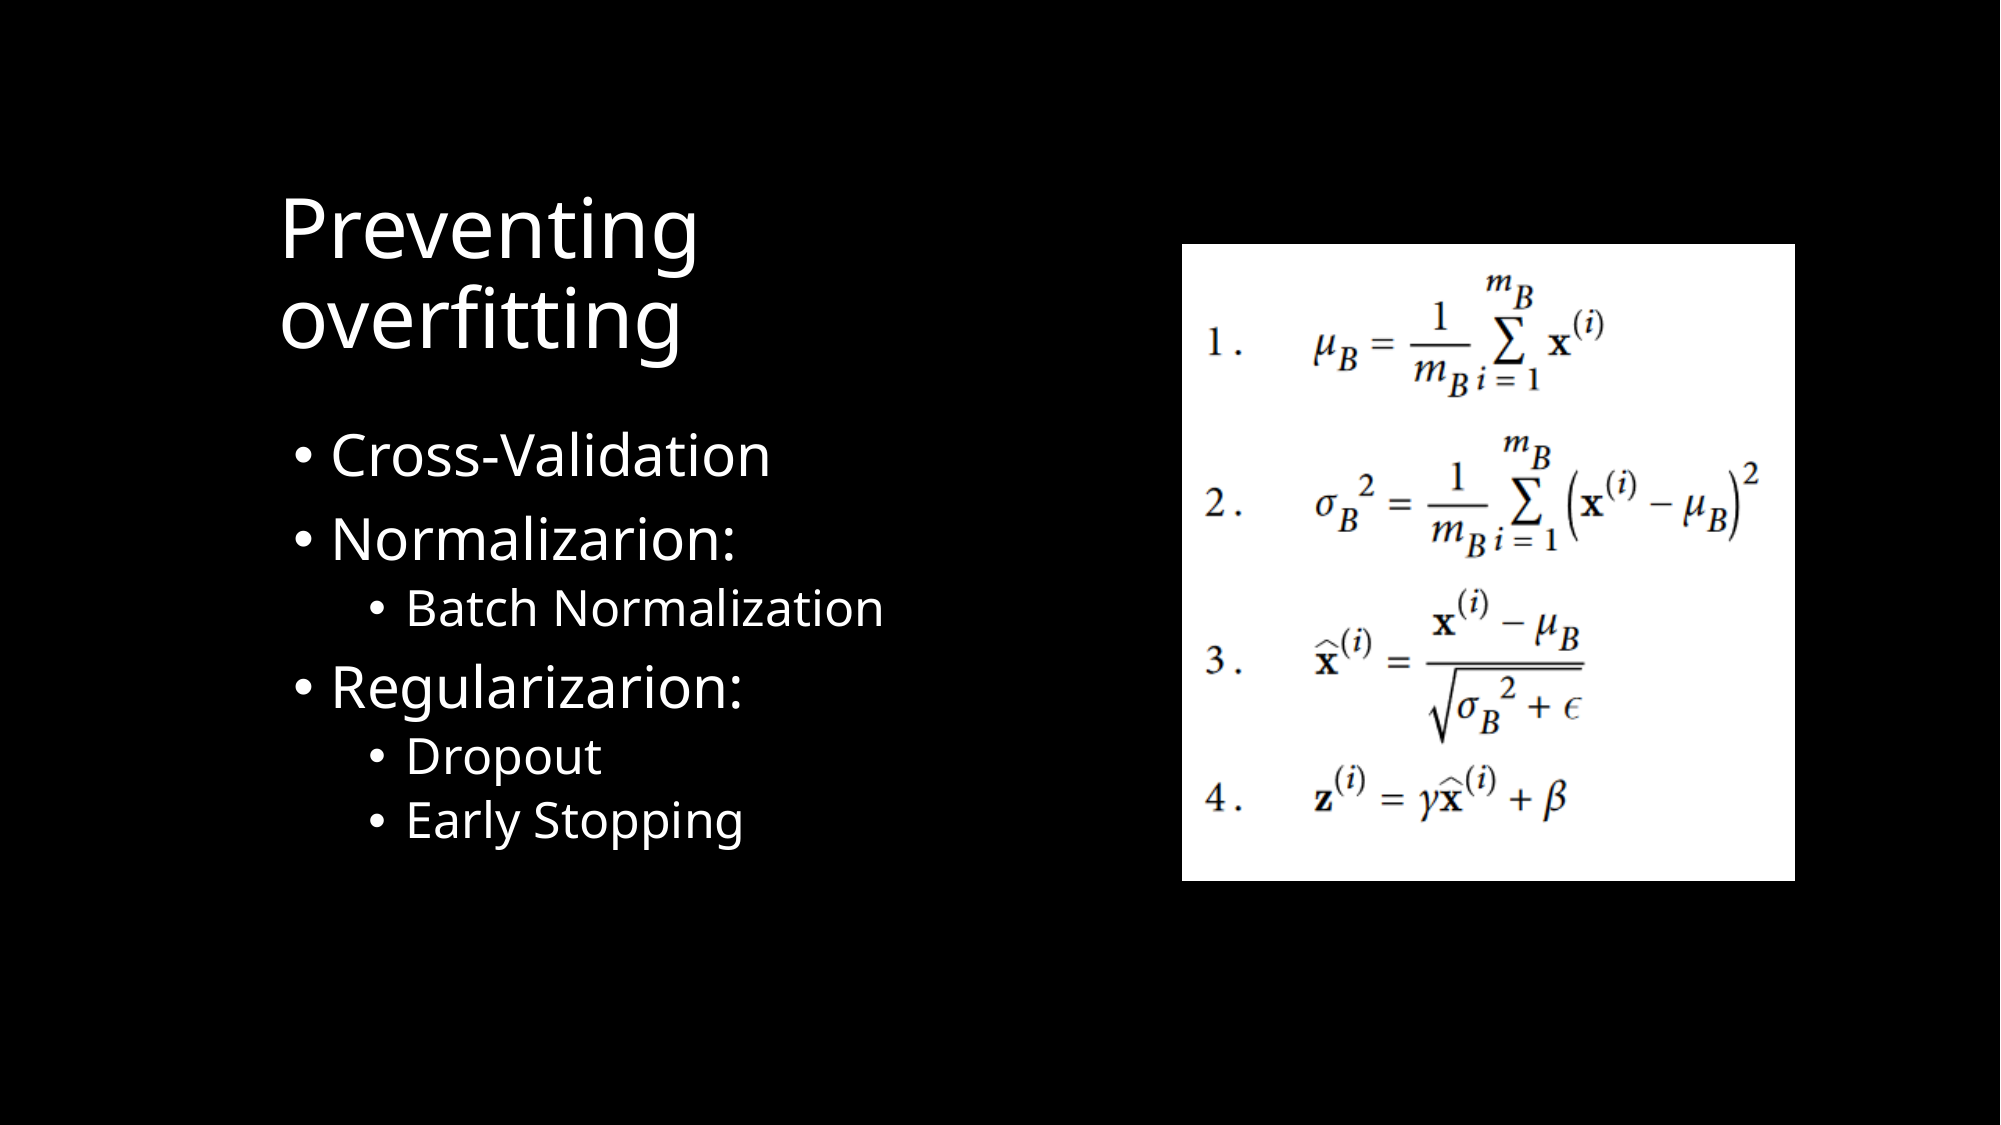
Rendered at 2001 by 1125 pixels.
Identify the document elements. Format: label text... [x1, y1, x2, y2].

list Cross-Validation Normalizarion: Batch Normalization Regularizarion: Dropout Early Stopping [278, 375, 920, 902]
picture [1181, 243, 1796, 881]
title Preventing overfitting [263, 179, 1026, 375]
